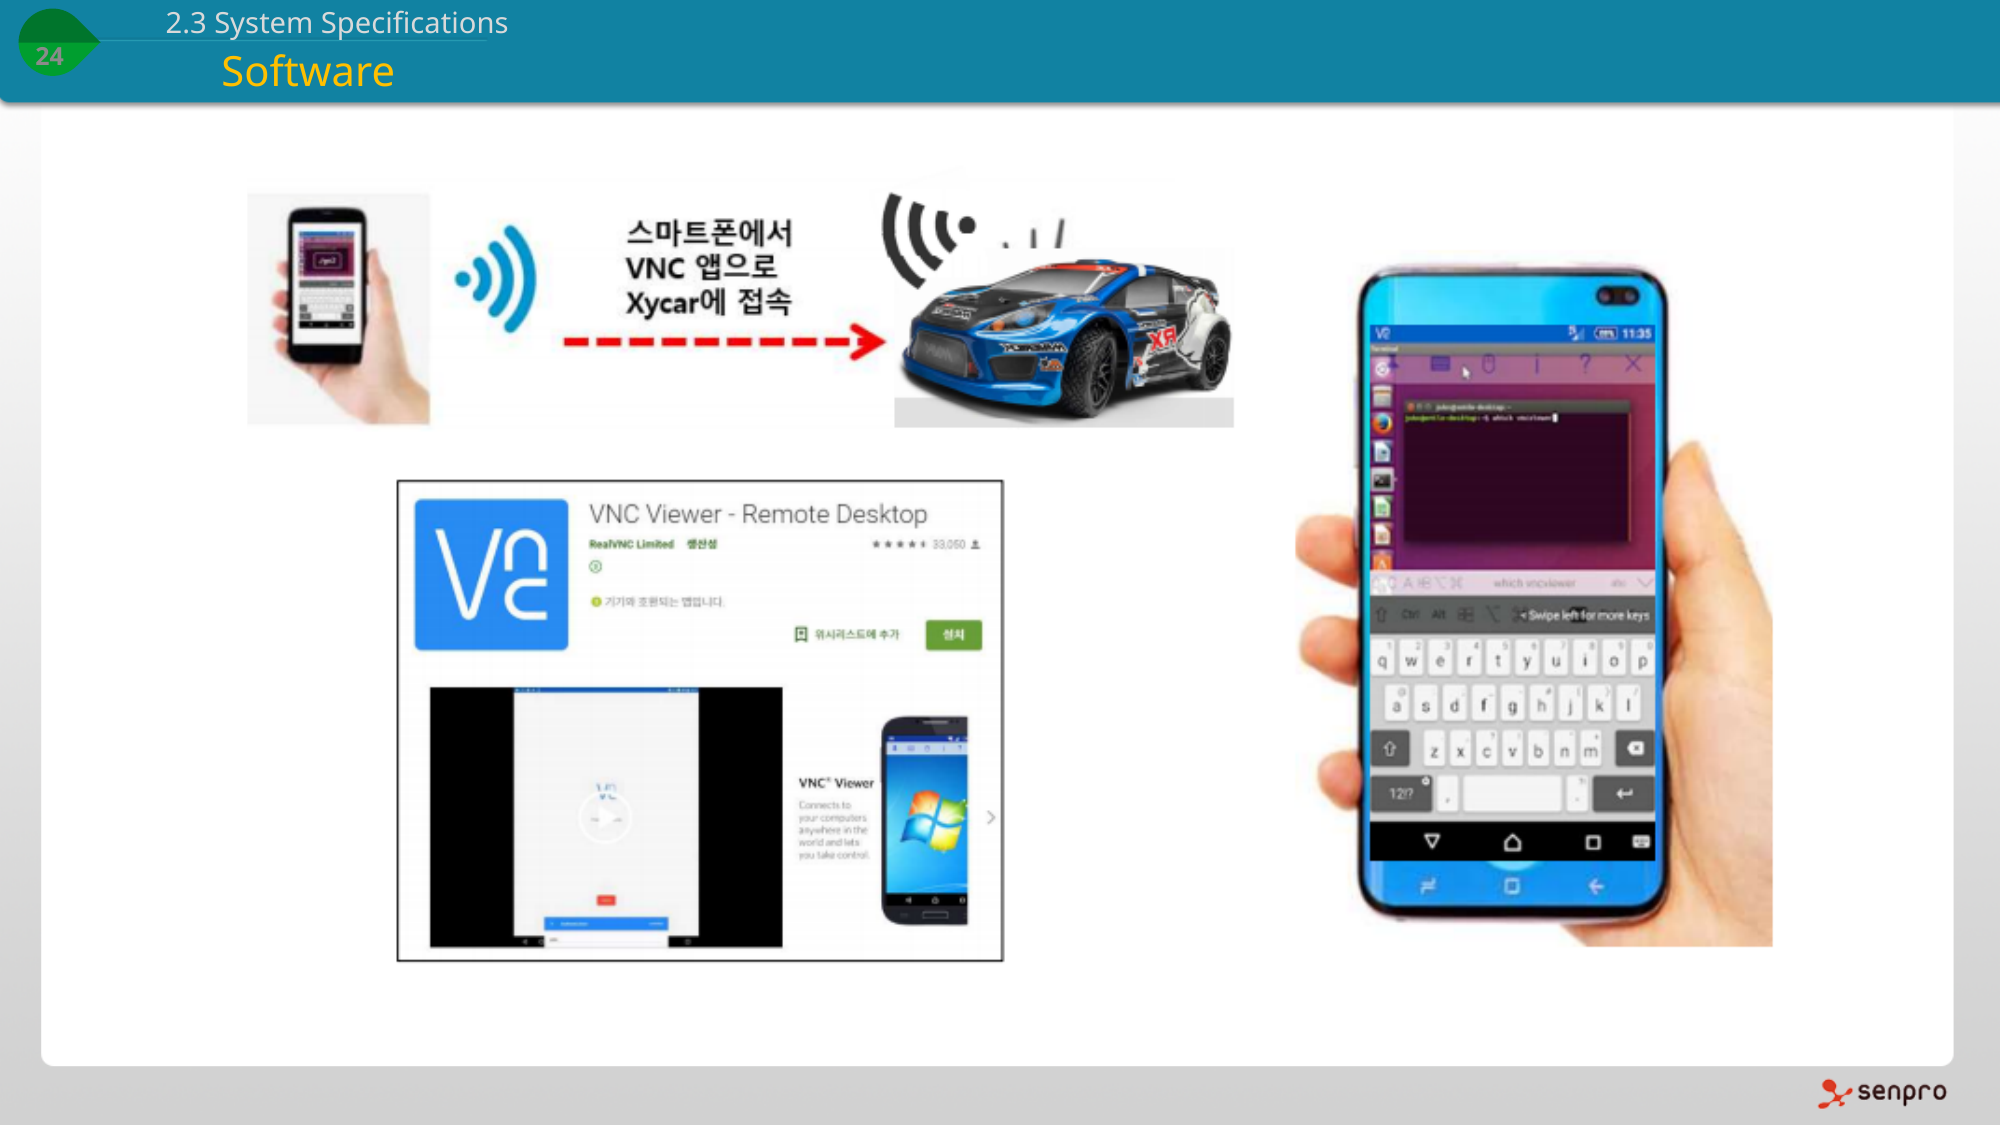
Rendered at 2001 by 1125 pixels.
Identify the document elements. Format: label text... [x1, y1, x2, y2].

picture [0, 0, 2000, 1125]
title 2.3 System Specifications [150, 0, 1075, 48]
list Software [195, 31, 1942, 103]
